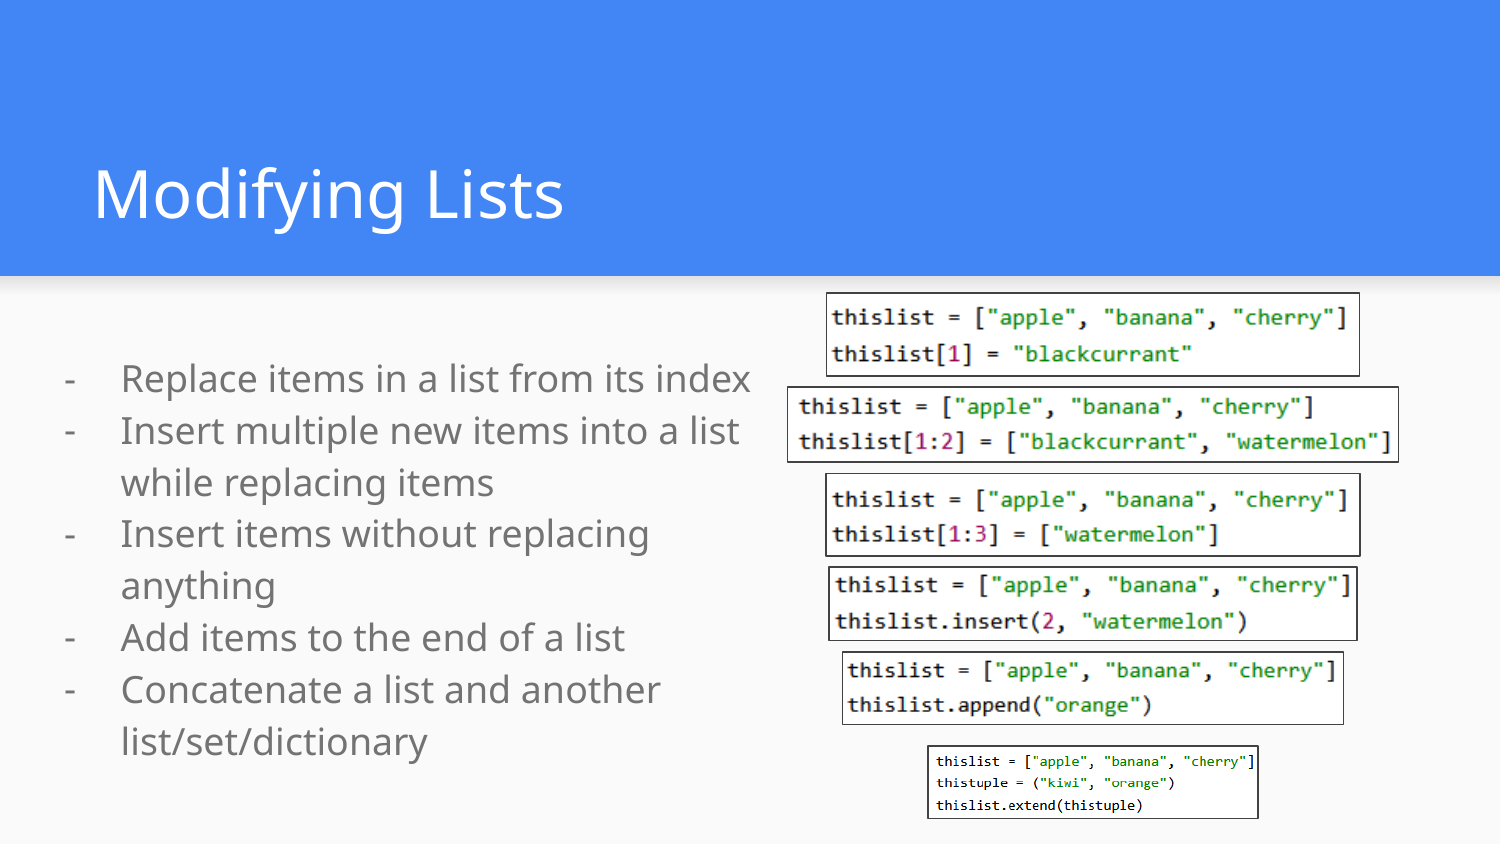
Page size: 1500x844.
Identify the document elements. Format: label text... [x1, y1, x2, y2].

picture [827, 293, 1359, 376]
picture [829, 567, 1357, 641]
picture [928, 746, 1258, 818]
title Modifying Lists [77, 121, 1427, 248]
picture [842, 652, 1344, 724]
list Replace items in a list from its index Insert multiple new items into a list while replacing items Insert items without replacing anything Add items to the end of a list Concatenate a list and another list/set/dictionary [30, 333, 776, 779]
picture [826, 473, 1360, 556]
picture [788, 387, 1398, 462]
